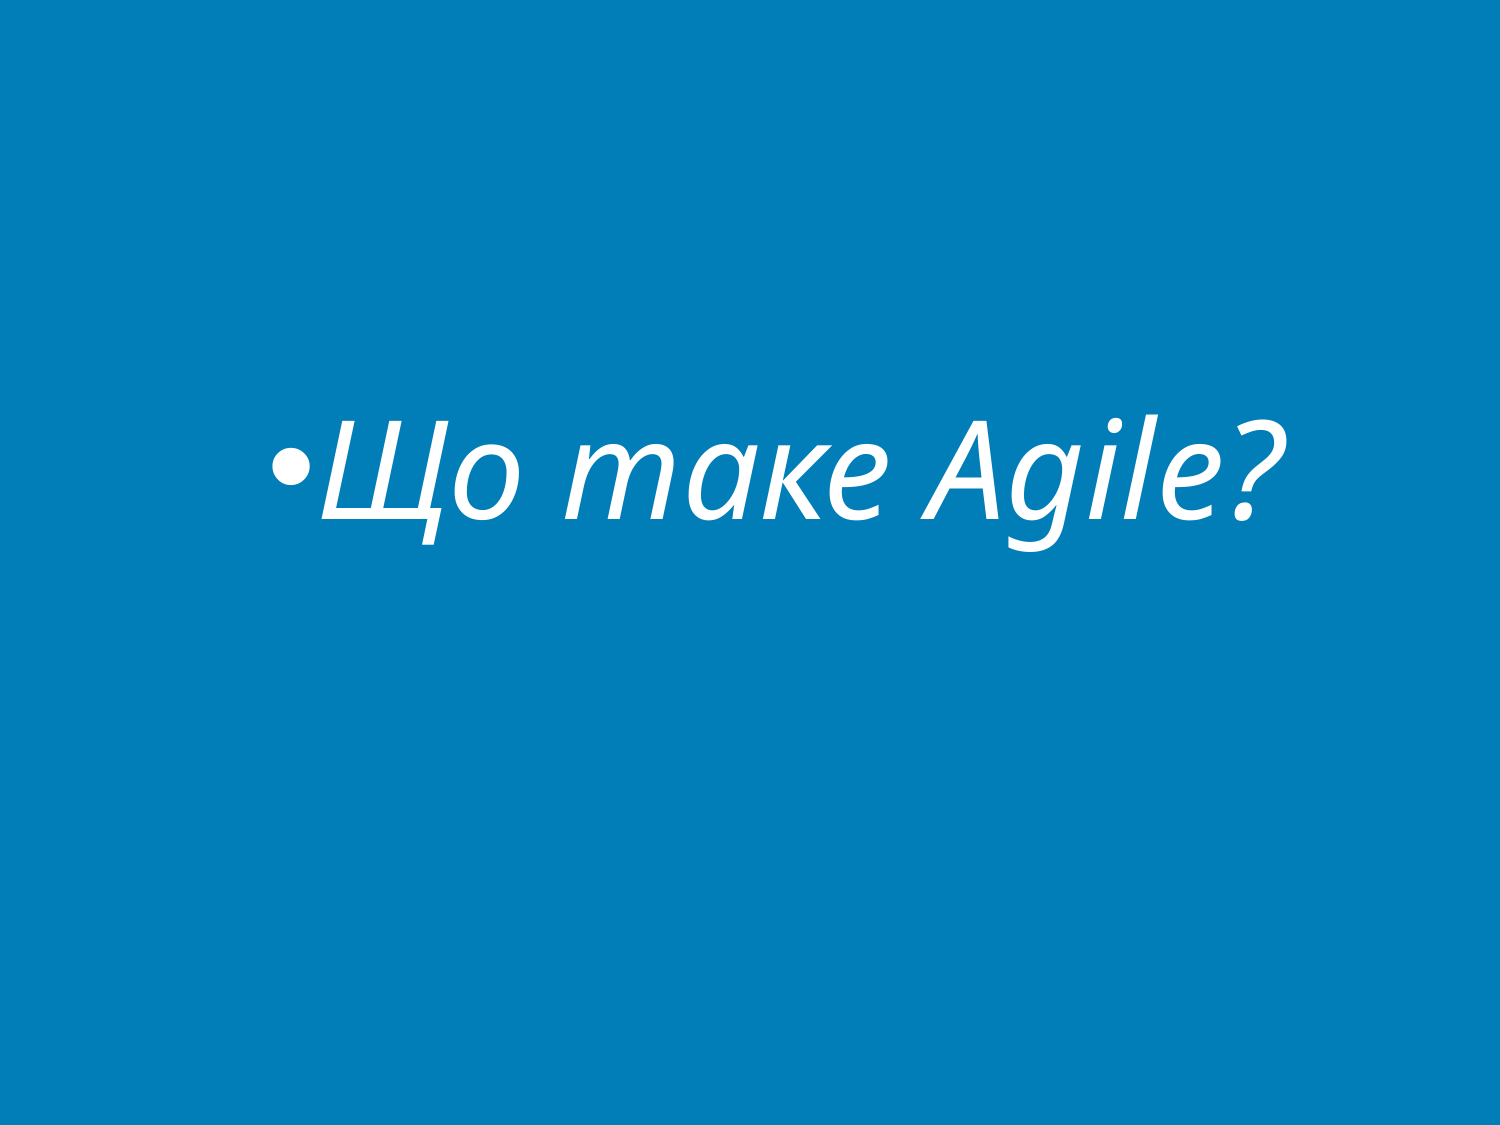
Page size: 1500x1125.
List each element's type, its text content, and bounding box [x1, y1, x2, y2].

text_box Що таке Agile? [252, 375, 1299, 555]
